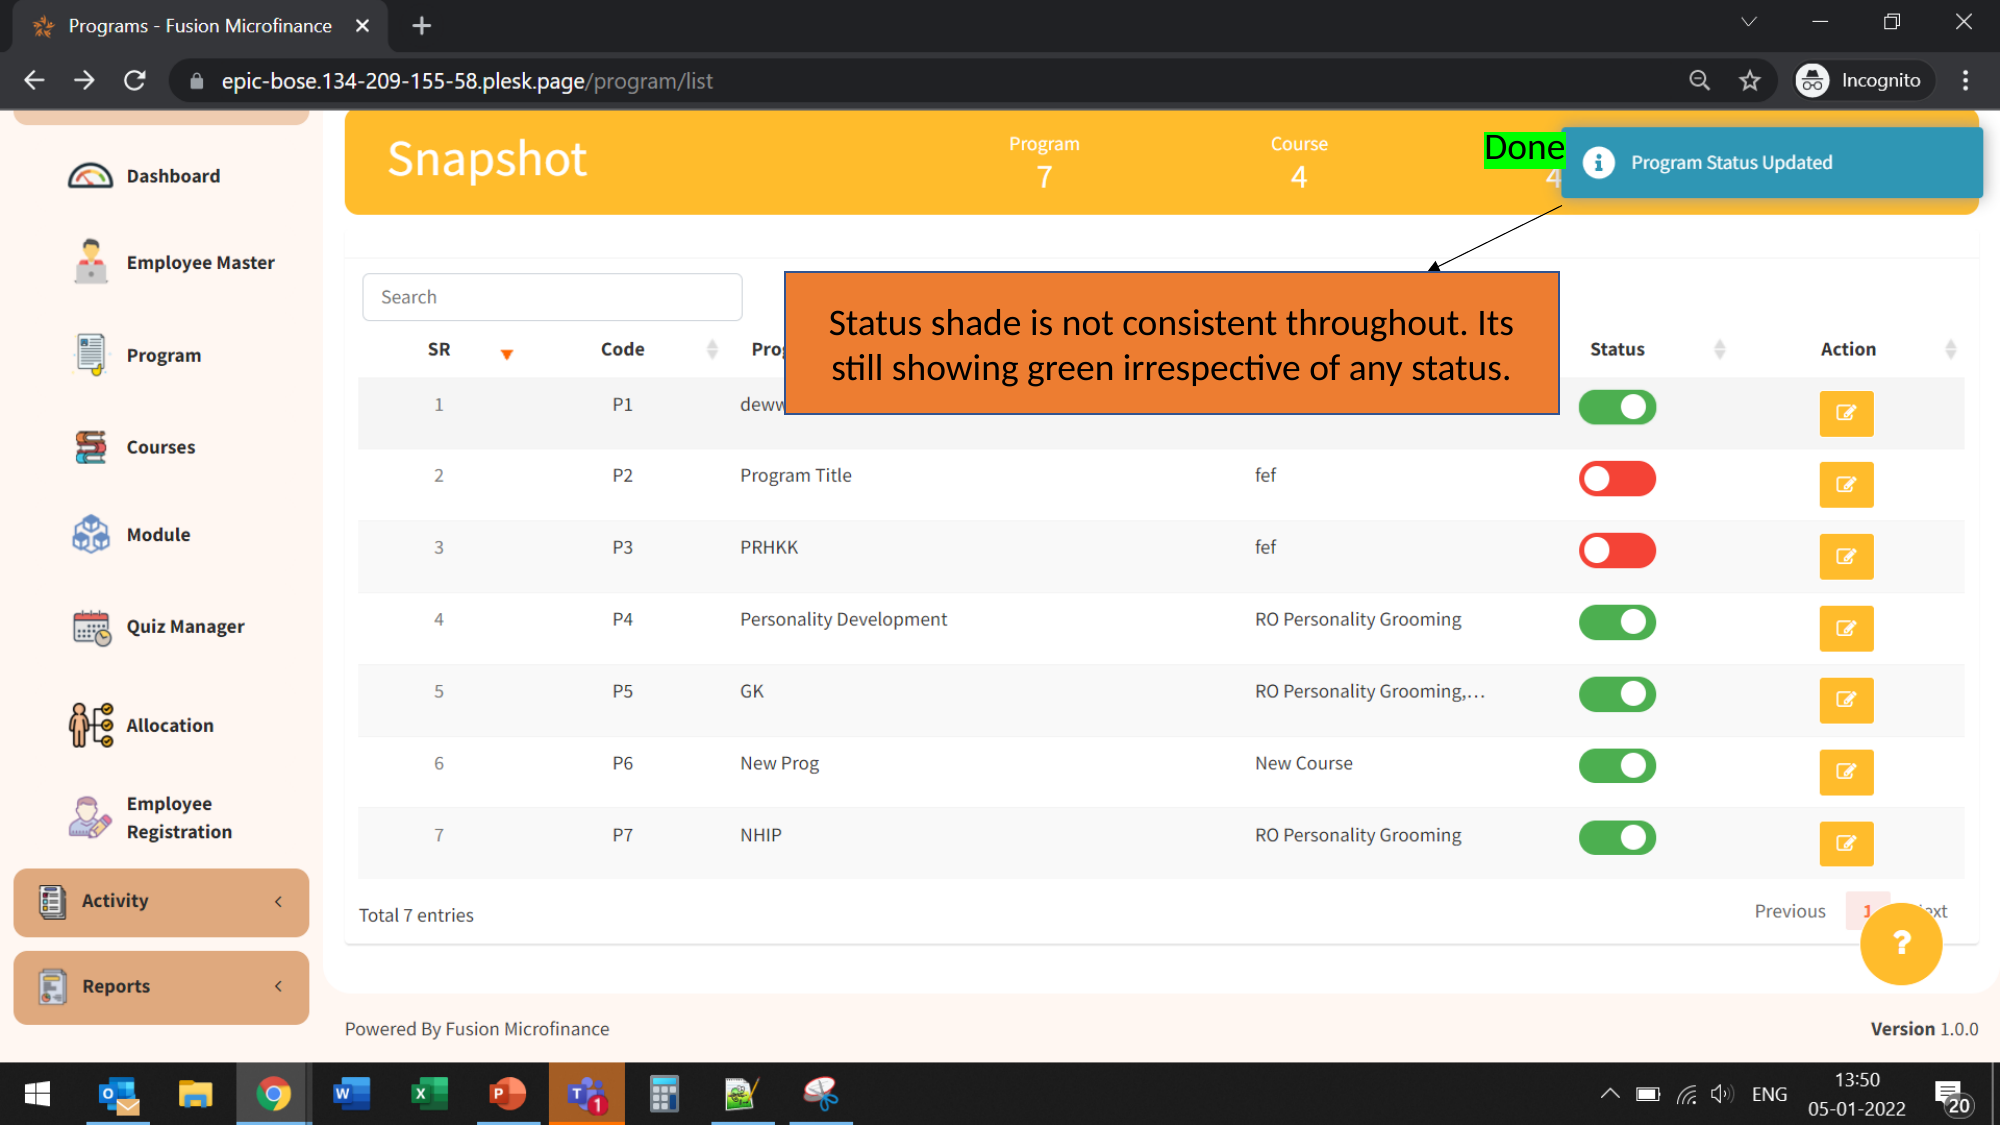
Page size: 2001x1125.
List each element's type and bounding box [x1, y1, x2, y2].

picture [0, 0, 2000, 1125]
text_box [1427, 205, 1562, 272]
